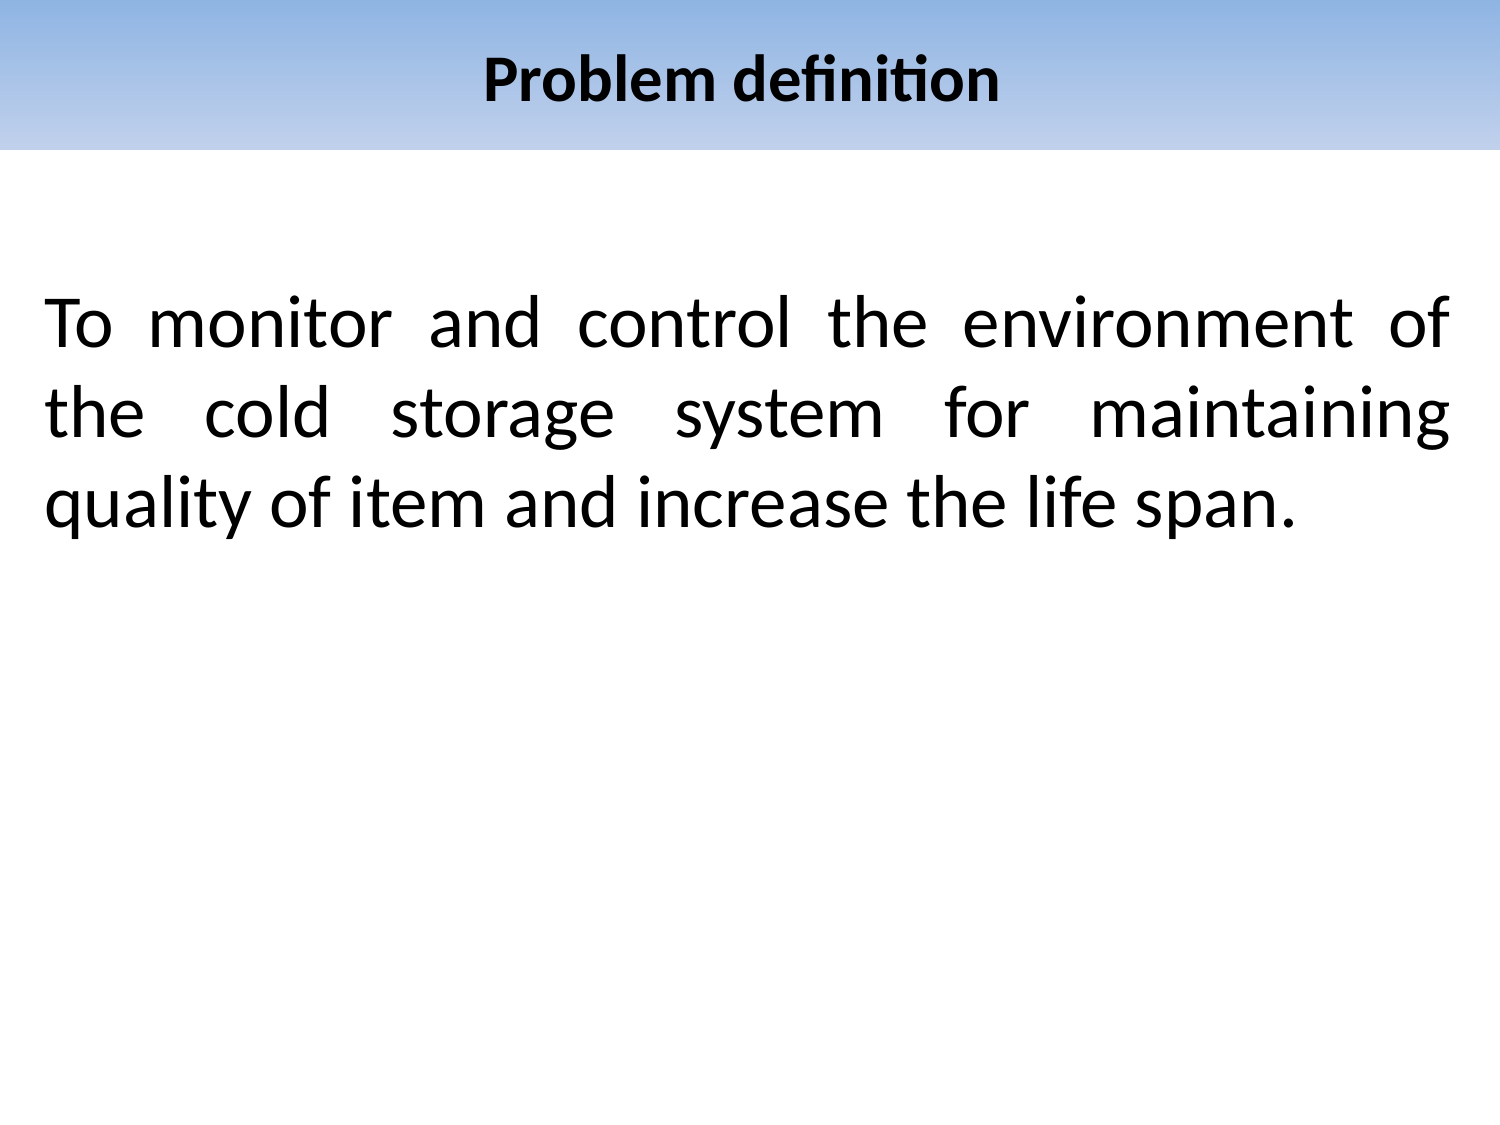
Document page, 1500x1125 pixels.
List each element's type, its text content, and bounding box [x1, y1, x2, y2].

subtitle To monitor and control the environment of the cold storage system for maintaining quality of item and increase the life span. [29, 159, 1467, 700]
title Problem definition [0, 0, 1500, 150]
